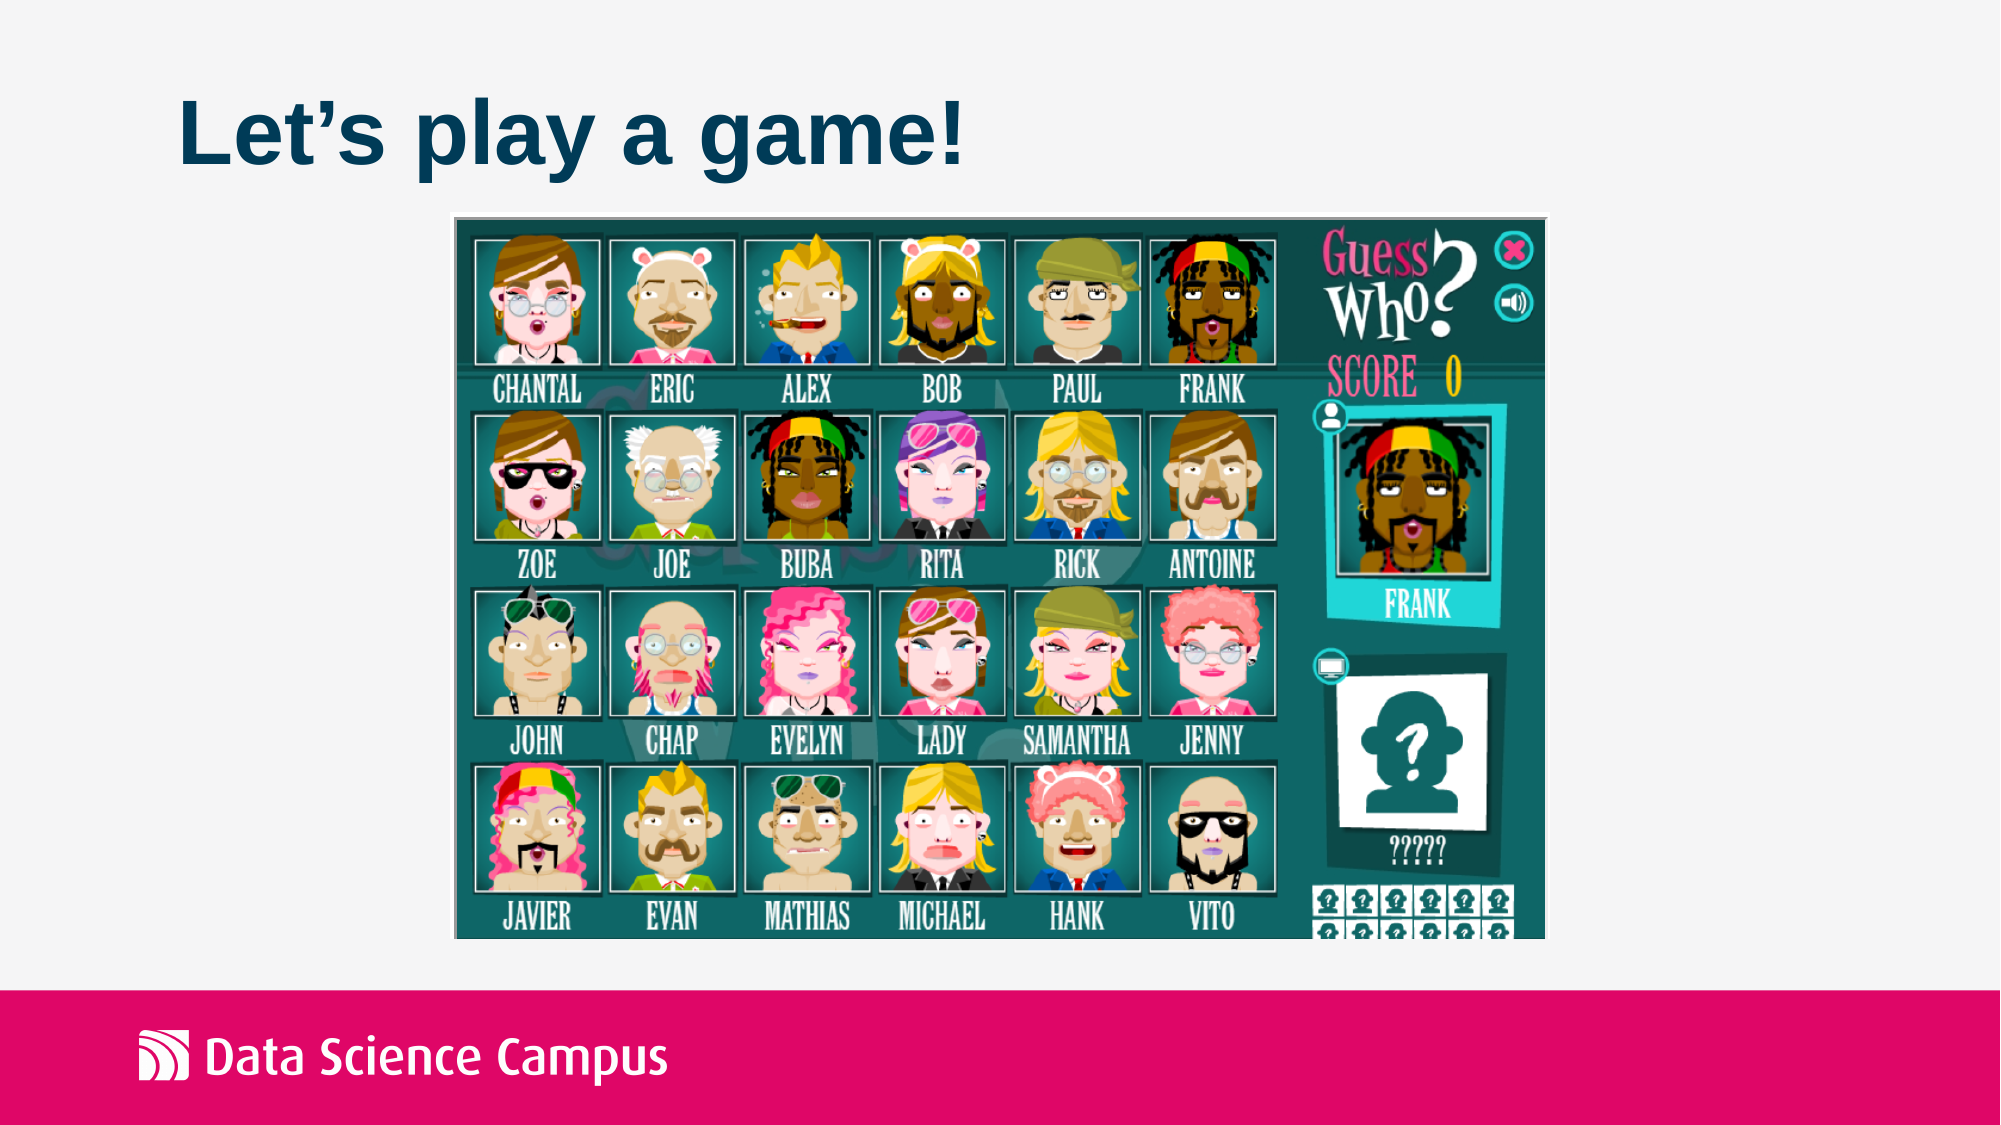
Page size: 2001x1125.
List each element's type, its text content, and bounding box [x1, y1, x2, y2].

title Let’s play a game! [162, 77, 1000, 296]
picture [139, 1030, 667, 1086]
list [449, 212, 1550, 939]
